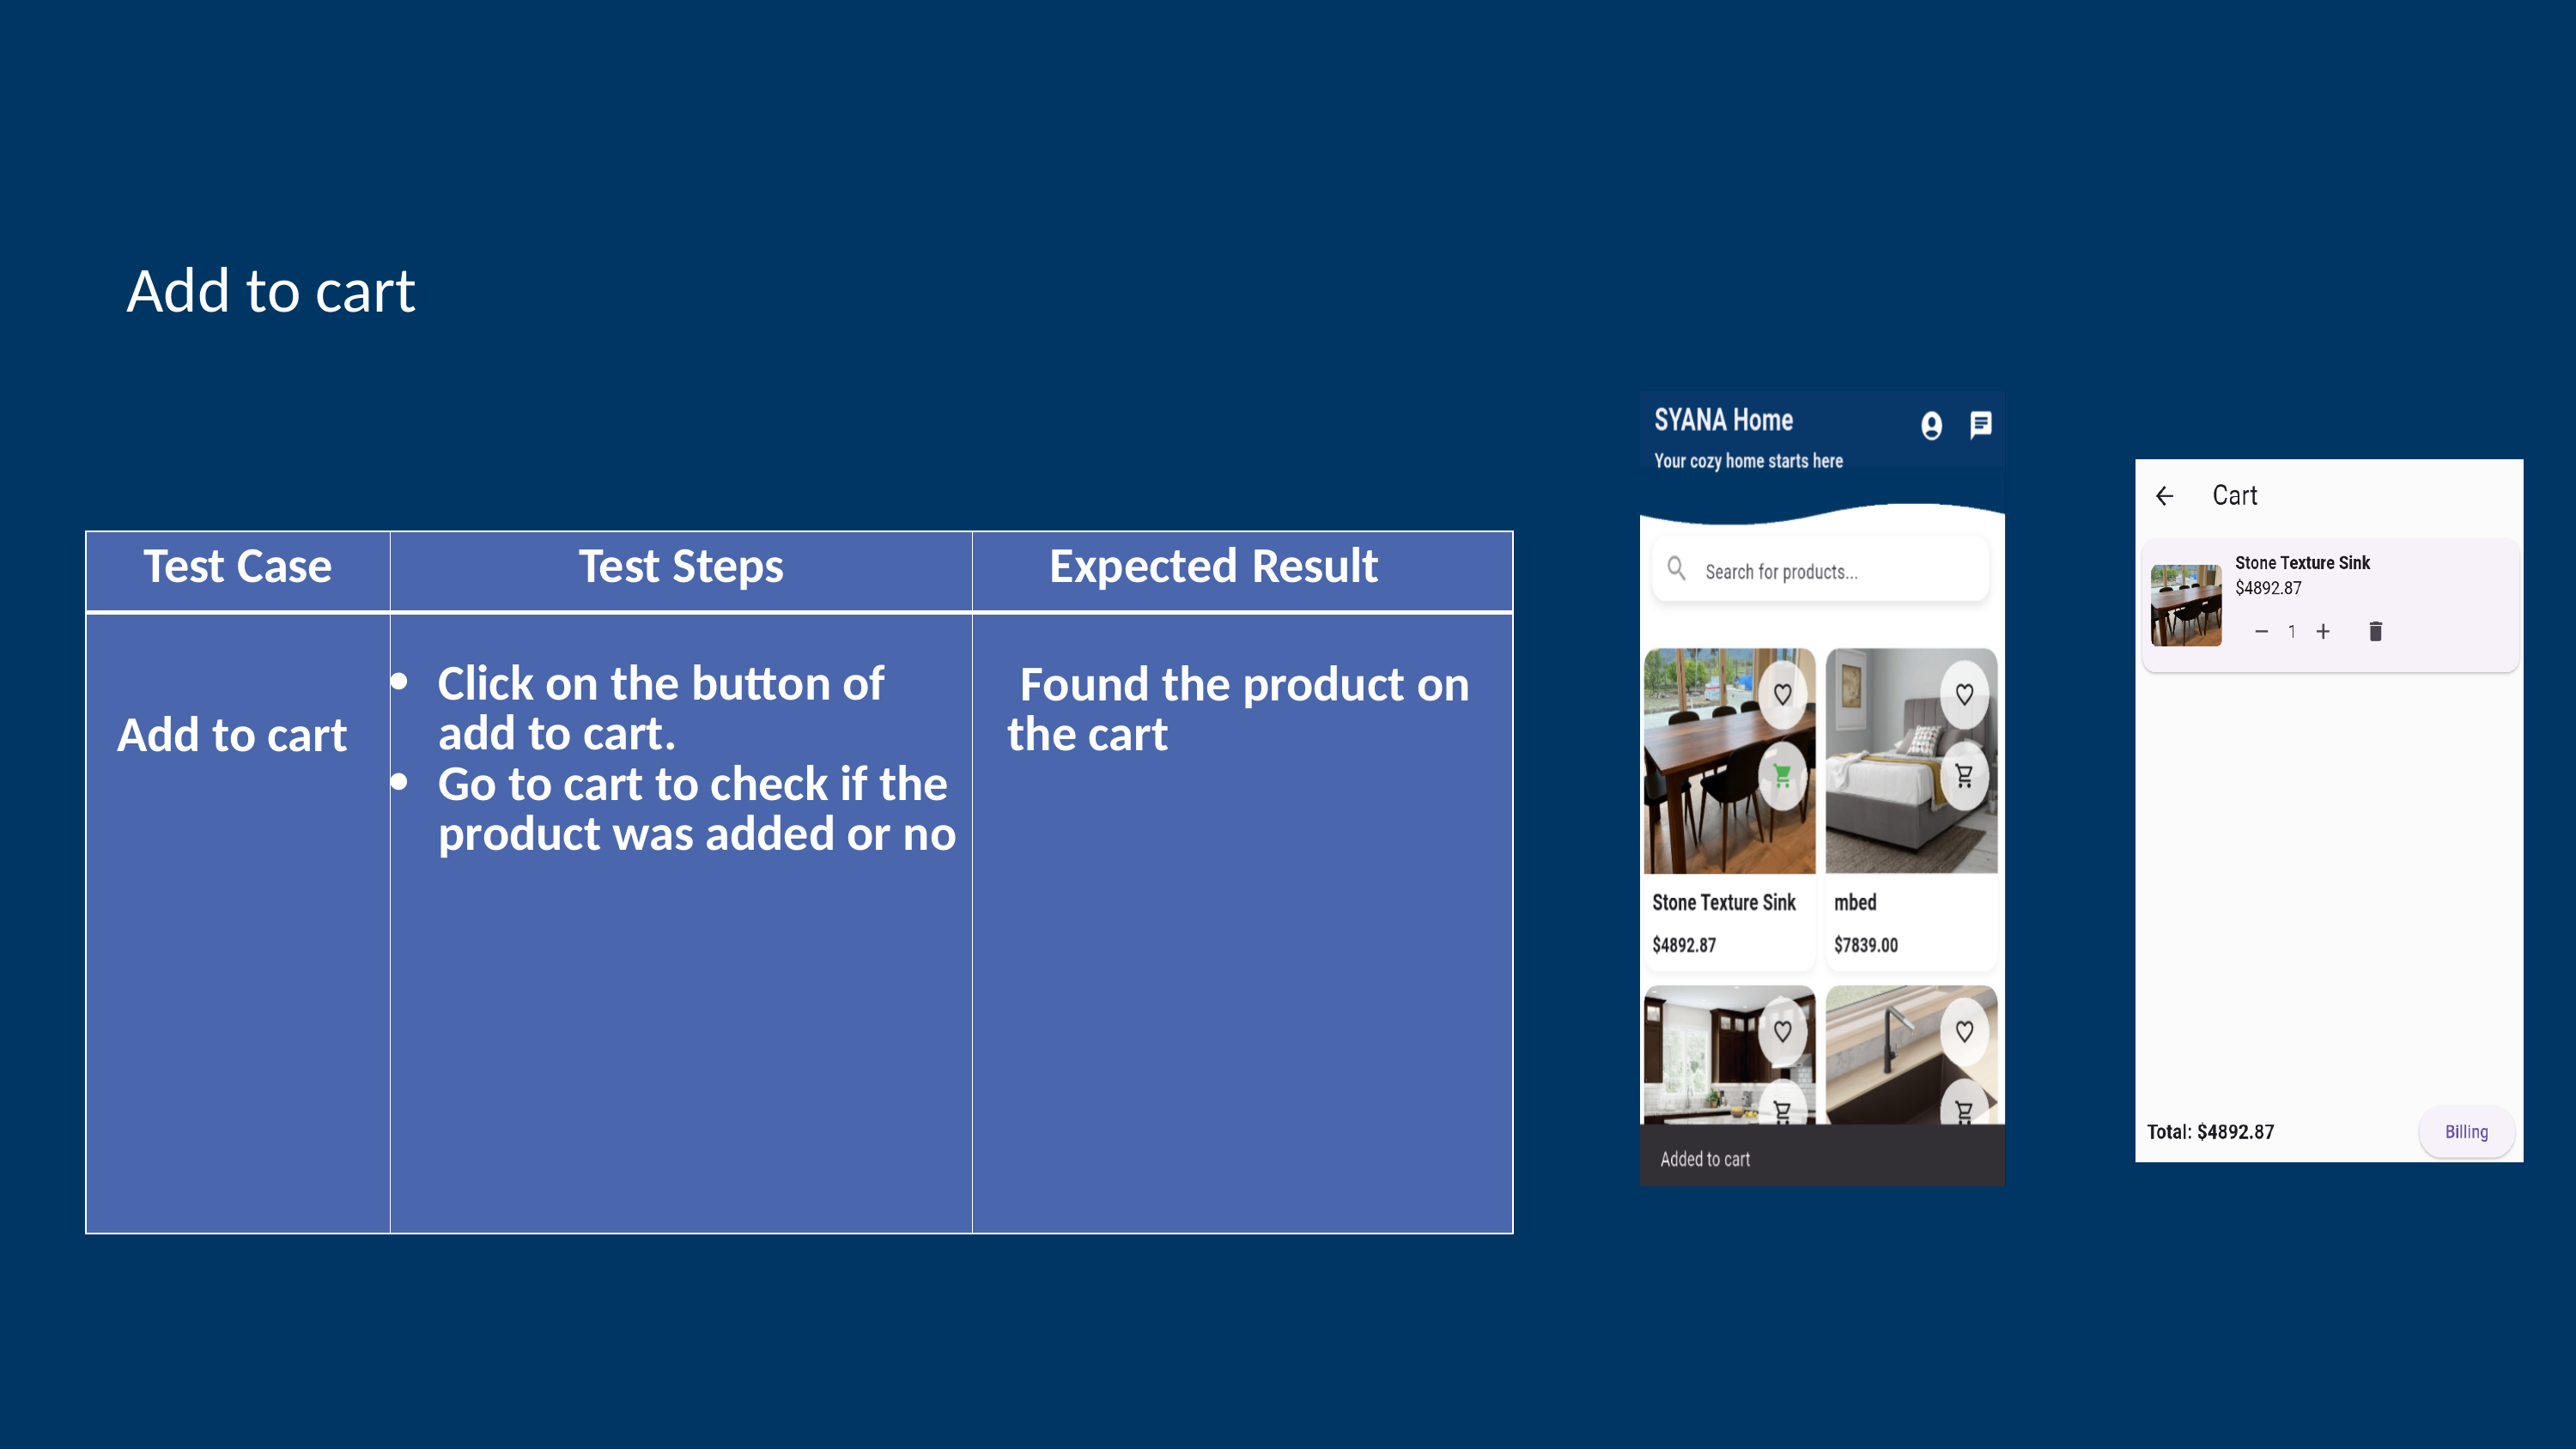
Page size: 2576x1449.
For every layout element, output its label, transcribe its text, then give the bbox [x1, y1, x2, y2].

table_cell Add to cart [87, 615, 390, 1233]
picture [1640, 391, 2006, 1186]
table_header Test Steps [391, 532, 972, 610]
table_cell Click on the button of add to cart. Go to cart to check if the product was added or no [391, 615, 972, 1233]
picture [2136, 459, 2524, 1163]
table_header Test Case [87, 532, 390, 610]
table_header Expected Result [973, 532, 1512, 610]
table_cell Found the product on the cart [973, 615, 1512, 1233]
text_box Add to cart [0, 241, 923, 331]
